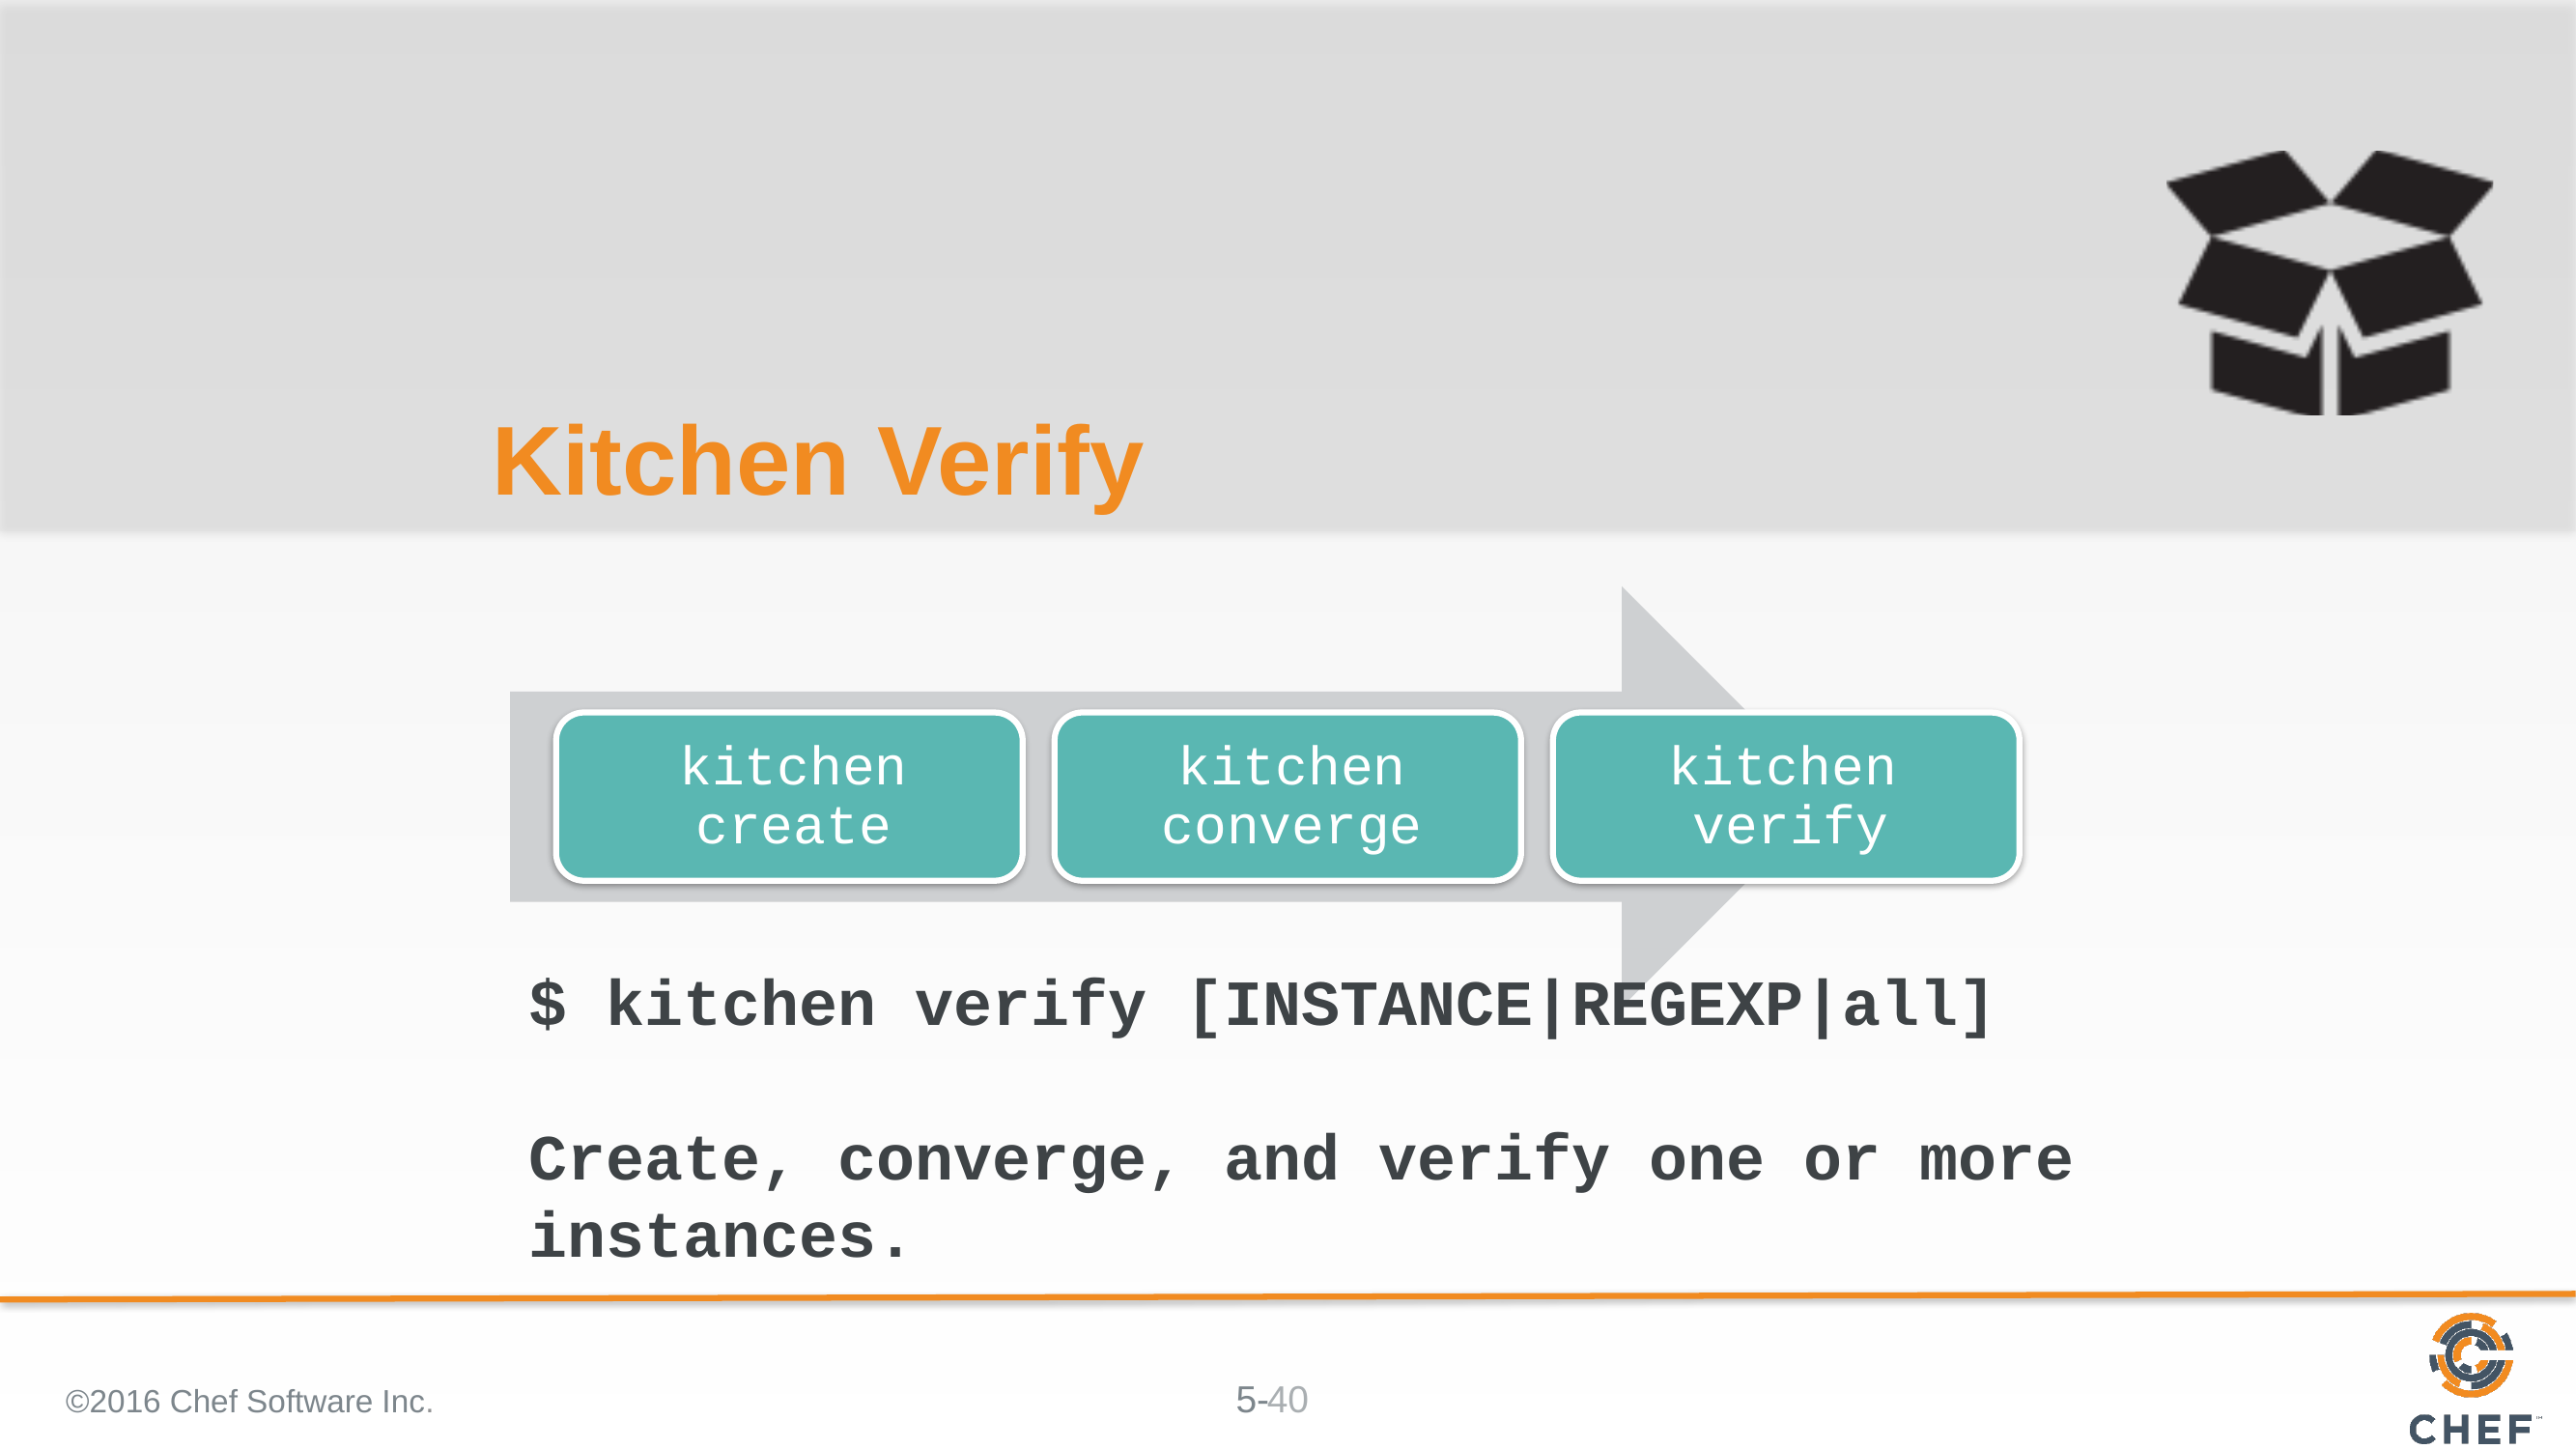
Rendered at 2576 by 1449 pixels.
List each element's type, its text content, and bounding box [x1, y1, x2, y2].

slide_number 40 [998, 1359, 1578, 1437]
footer ©2016 Chef Software Inc. [51, 1359, 952, 1440]
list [509, 585, 2066, 1008]
text_box $ kitchen verify [INSTANCE|REGEXP|all] Create, converge, and verify one or more instances. [509, 1016, 2065, 1305]
picture [2399, 1297, 2550, 1449]
title Kitchen Verify [477, 395, 2217, 531]
